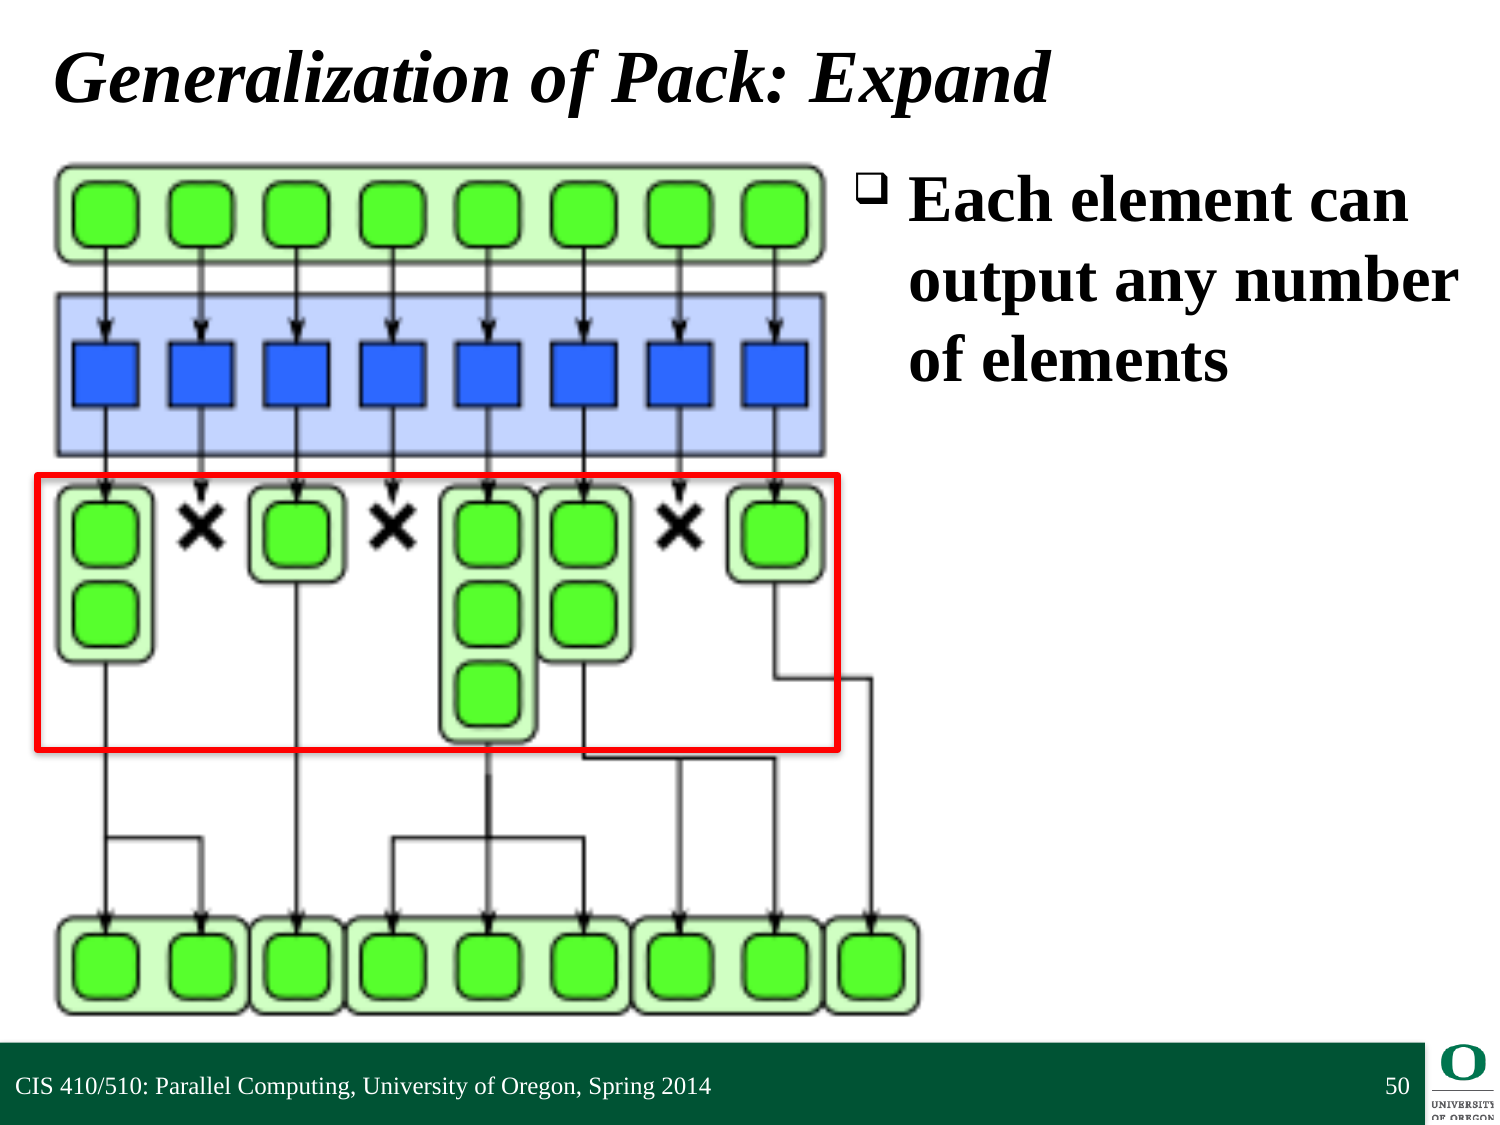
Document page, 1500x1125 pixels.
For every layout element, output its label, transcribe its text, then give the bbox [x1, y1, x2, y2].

title Generalization of Pack: Expand [39, 0, 1500, 145]
picture [37, 149, 926, 1029]
footer CIS 410/510: Parallel Computing, University of Oregon, Spring 2014 [0, 1044, 988, 1125]
list Each element can output any number of elements [837, 147, 1500, 900]
slide_number 50 [1074, 1044, 1425, 1125]
